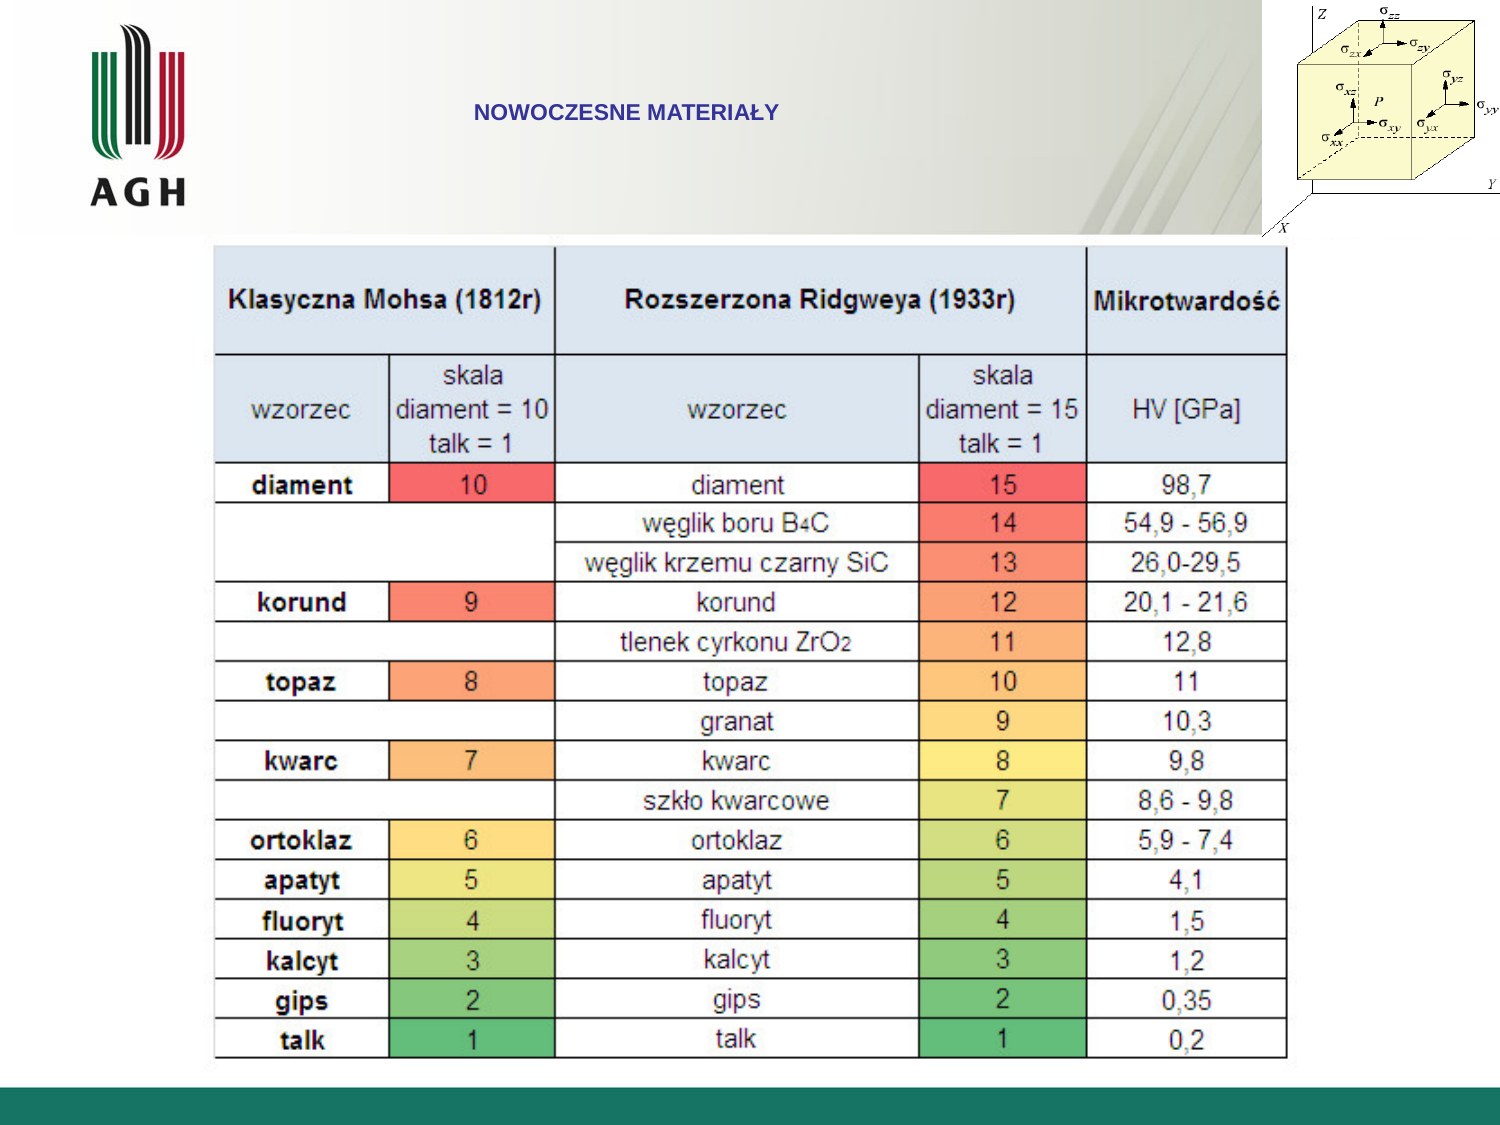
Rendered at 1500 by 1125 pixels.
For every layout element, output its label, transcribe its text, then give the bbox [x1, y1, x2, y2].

text_box NOWOCZESNE MATERIAŁY [461, 98, 793, 149]
picture [0, 0, 1500, 1125]
